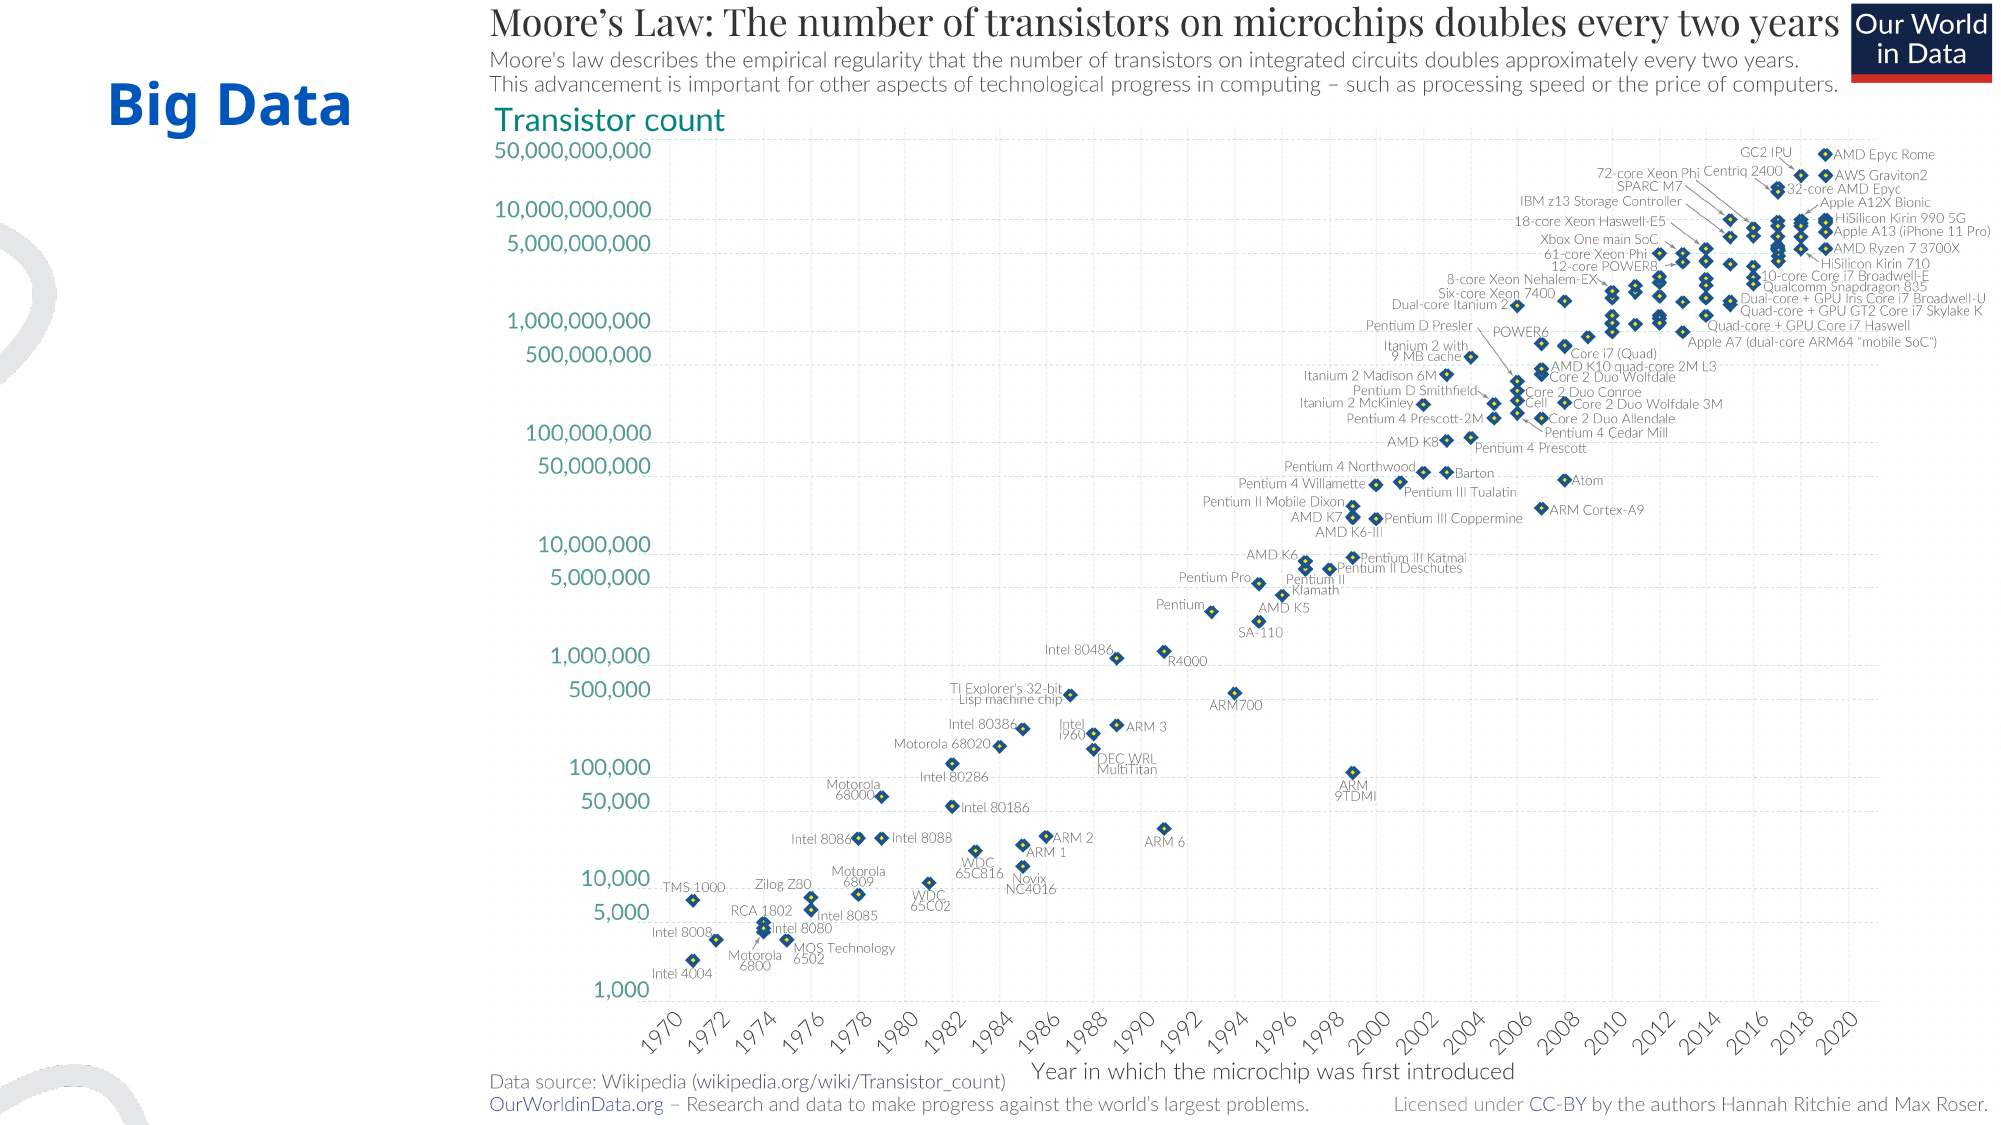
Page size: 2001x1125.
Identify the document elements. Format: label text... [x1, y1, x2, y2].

title Big Data [91, 58, 479, 145]
picture [479, 0, 2001, 1122]
picture [0, 208, 122, 456]
picture [0, 1032, 162, 1125]
